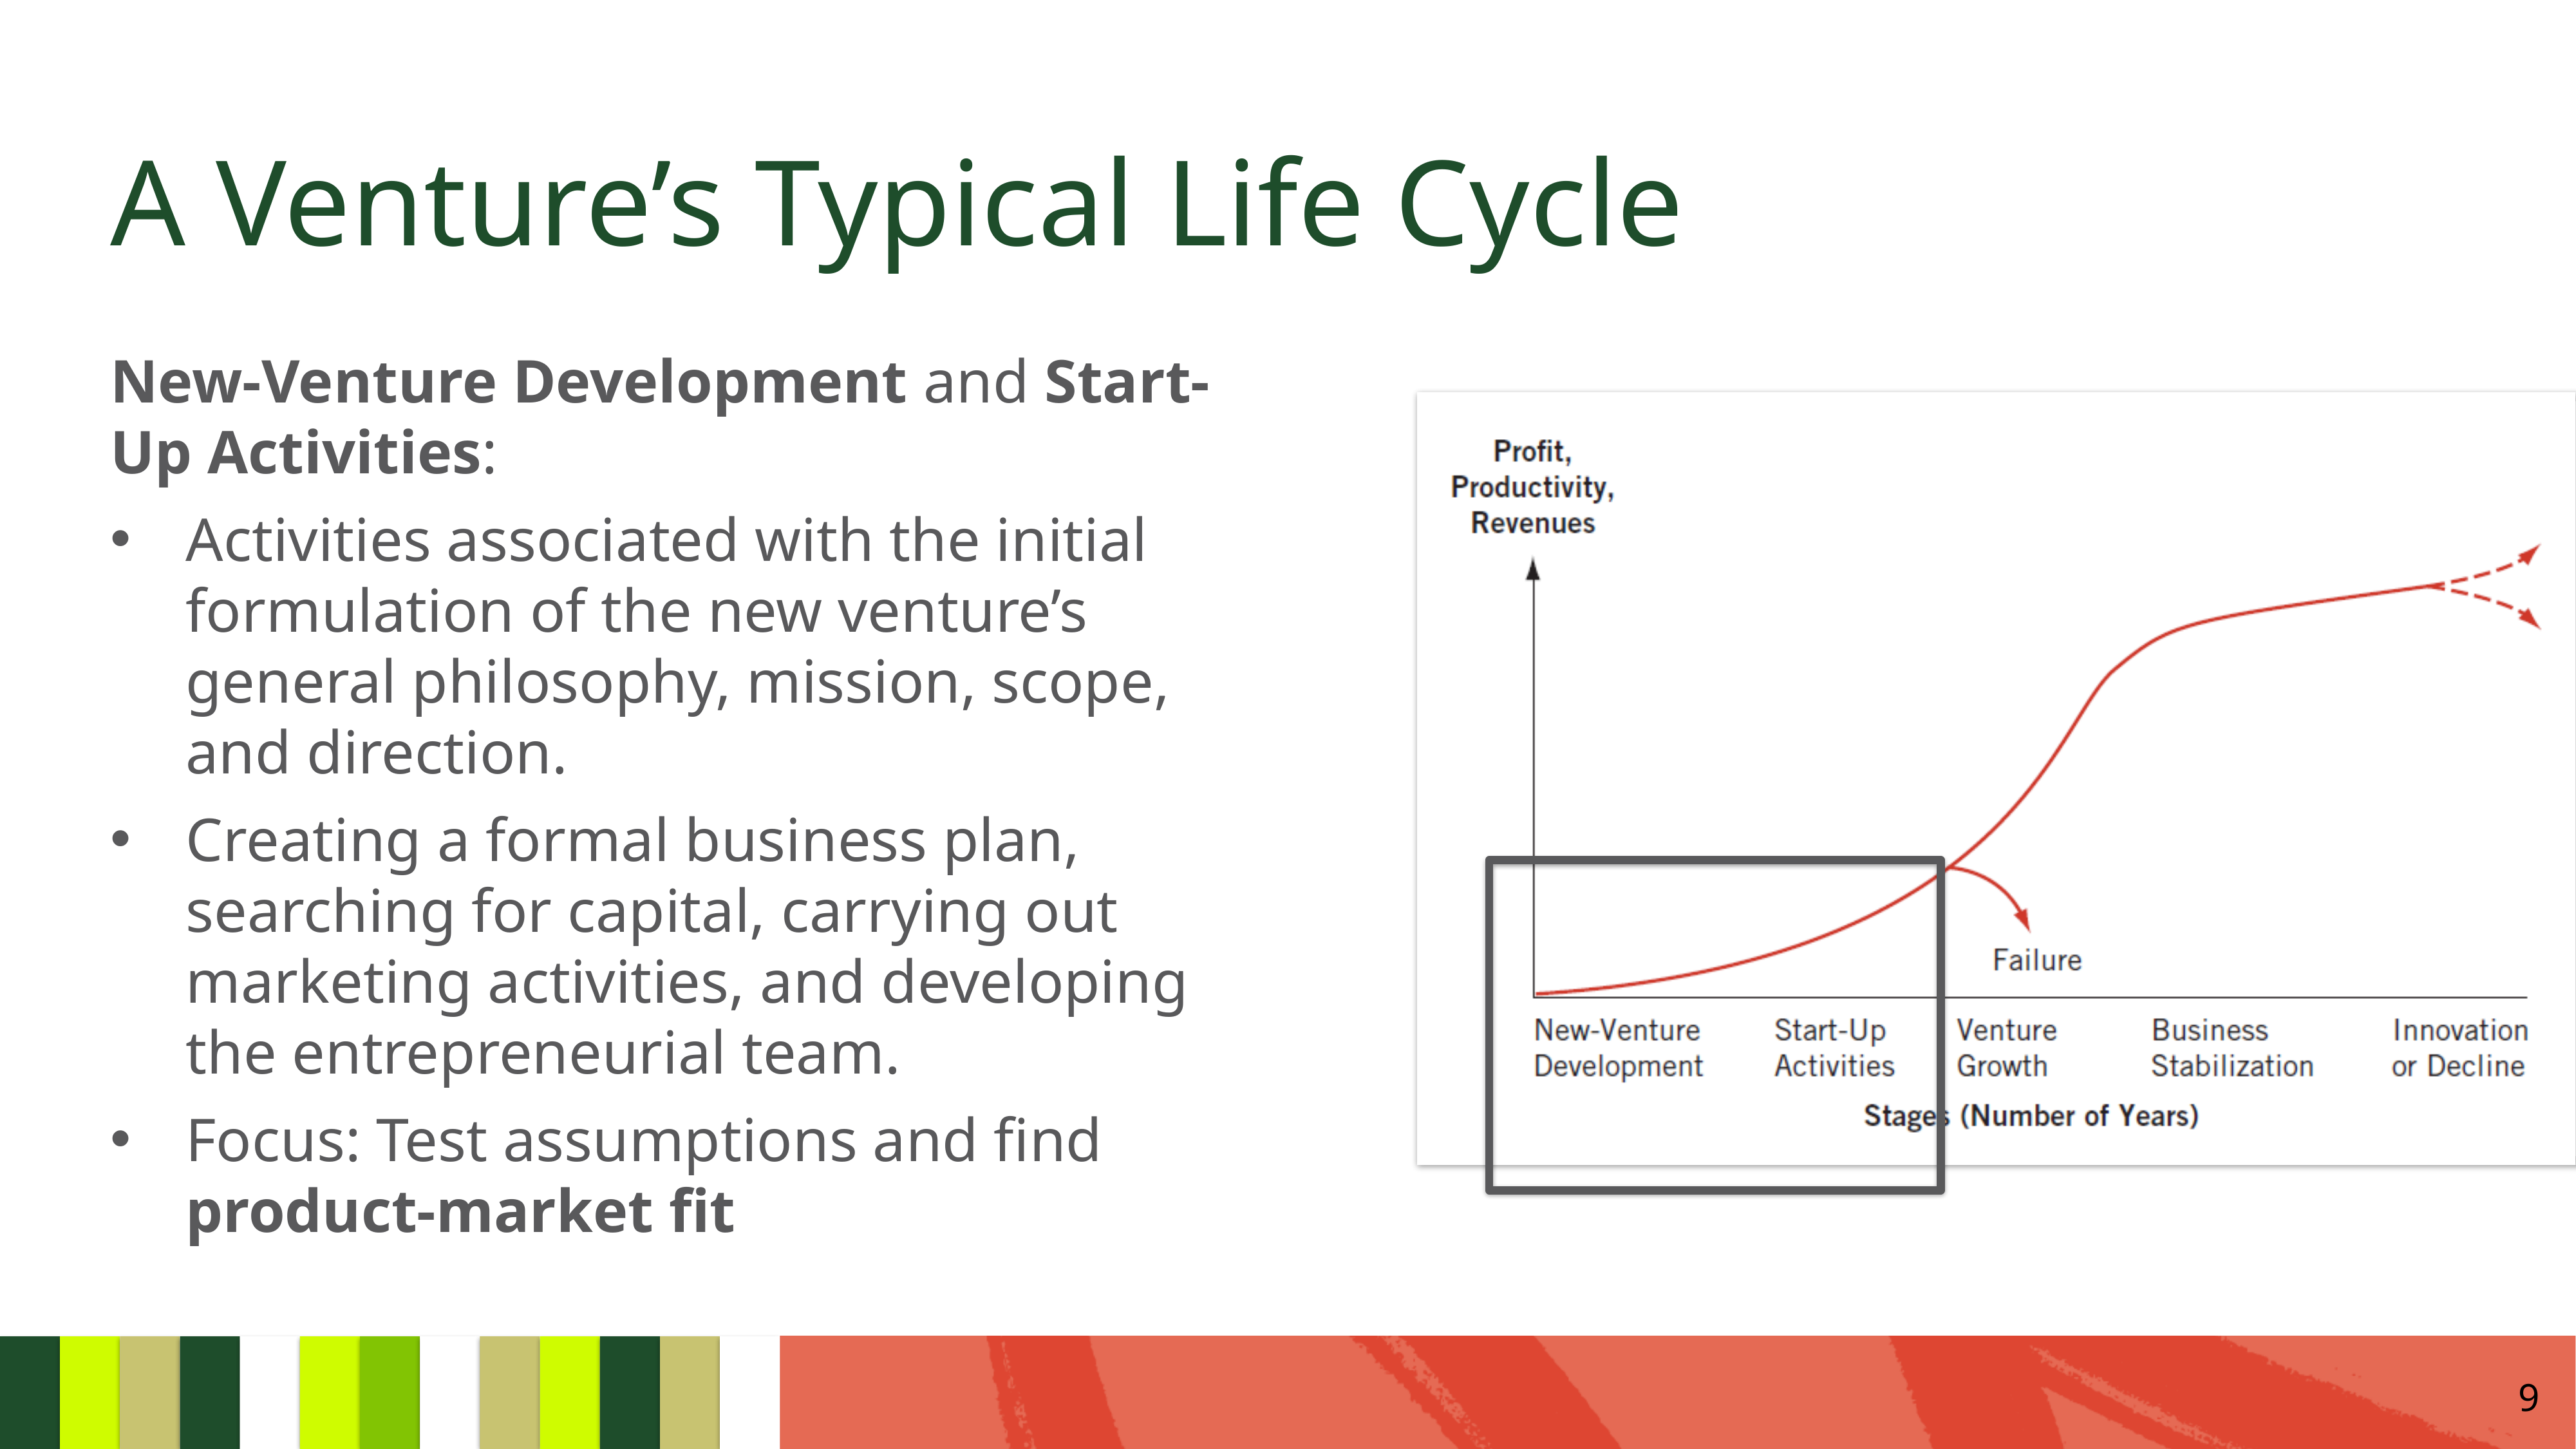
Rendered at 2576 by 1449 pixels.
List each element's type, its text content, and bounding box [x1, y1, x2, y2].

picture [1426, 401, 2576, 1156]
text_box [1489, 1162, 1941, 1191]
title A Venture’s Typical Life Cycle [100, 117, 2476, 280]
picture [780, 1336, 2576, 1449]
slide_number 9 [2452, 1376, 2550, 1423]
list New-Venture Development and Start-Up Activities: Activities associated with the initial formulation of the new venture’s general philosophy, mission, scope, and direction. Creating a formal business plan, searching for capital, carrying out marketing activities, and developing the entrepreneurial team. Focus: Test assumptions and find product-market fit [100, 334, 1288, 1261]
